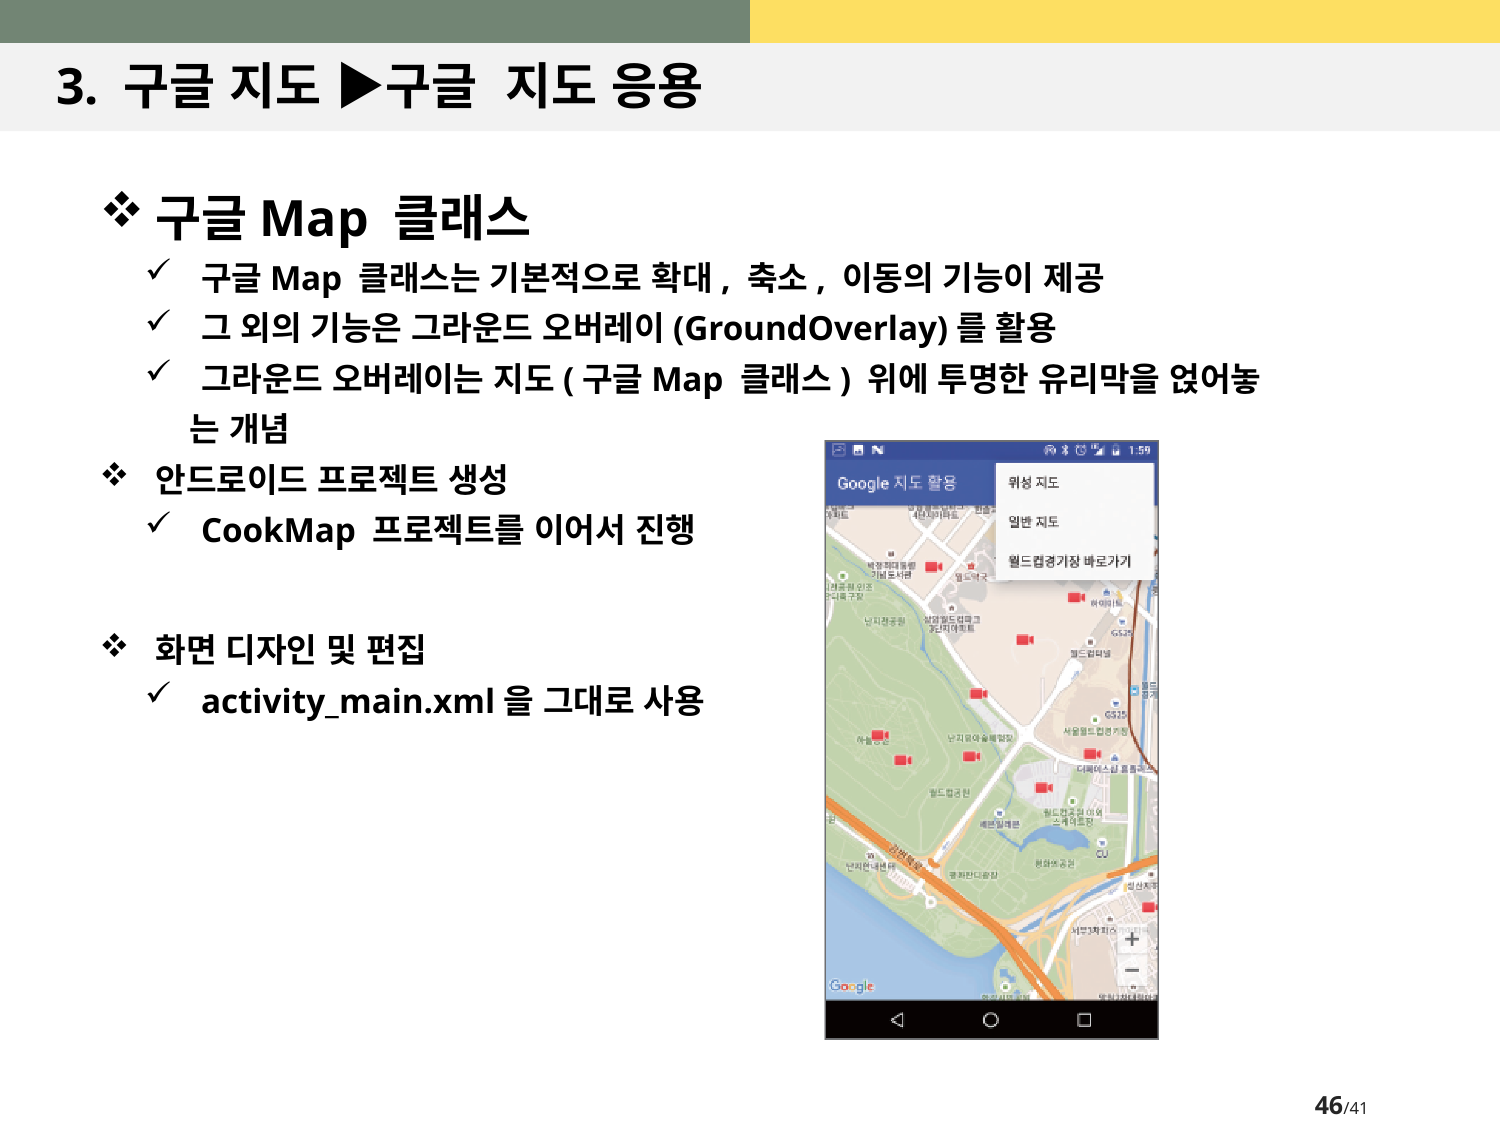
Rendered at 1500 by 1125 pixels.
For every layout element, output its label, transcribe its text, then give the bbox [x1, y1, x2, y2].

title 3. 구글 지도 ▶구글 지도 응용 [41, 42, 1459, 128]
picture [818, 432, 1166, 1047]
list 구글Map 클래스 구글Map 클래스는 기본적으로 확대, 축소, 이동의 기능이 제공 그 외의 기능은 그라운드 오버레이(GroundOverlay)를 활용 그라운드 오버레이는 지도(구글Map 클래스) 위에 투명한 유리막을 얹어놓 는 개념 안드로이드 프로젝트 생성 CookMap 프로젝트를 이어서 진행 화면 디자인 및 편집 activity_main.xml을 그대로 사용 [41, 172, 1459, 1048]
